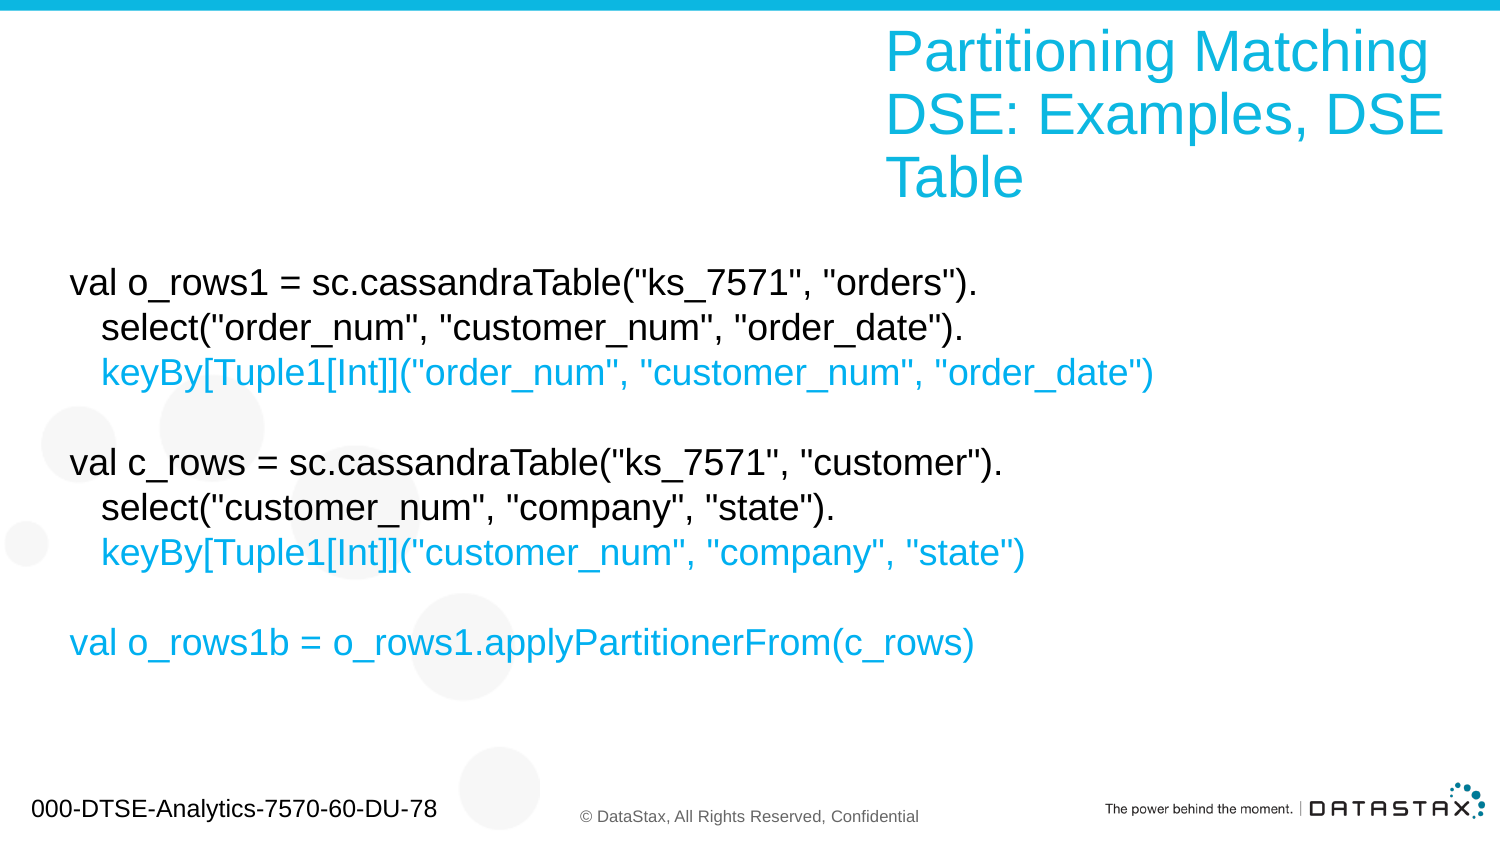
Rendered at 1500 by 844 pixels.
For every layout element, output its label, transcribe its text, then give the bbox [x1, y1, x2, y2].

slide_number 000-DTSE-Analytics-7570-60-DU-78 [16, 785, 720, 831]
title Partitioning Matching DSE: Examples, DSE Table [885, 135, 1473, 226]
picture [1090, 767, 1500, 834]
text_box val o_rows1 = sc.cassandraTable("ks_7571", "orders"). select("order_num", "customer_num", "order_date"). keyBy[Tuple1[Int]]("order_num", "customer_num", "order_date") val c_rows = sc.cassandraTable("ks_7571", "customer"). select("customer_num", "company", "state"). keyBy[Tuple1[Int]]("customer_num", "company", "state") val o_rows1b = o_rows1.applyPartitionerFrom(c_rows) [54, 250, 1438, 671]
